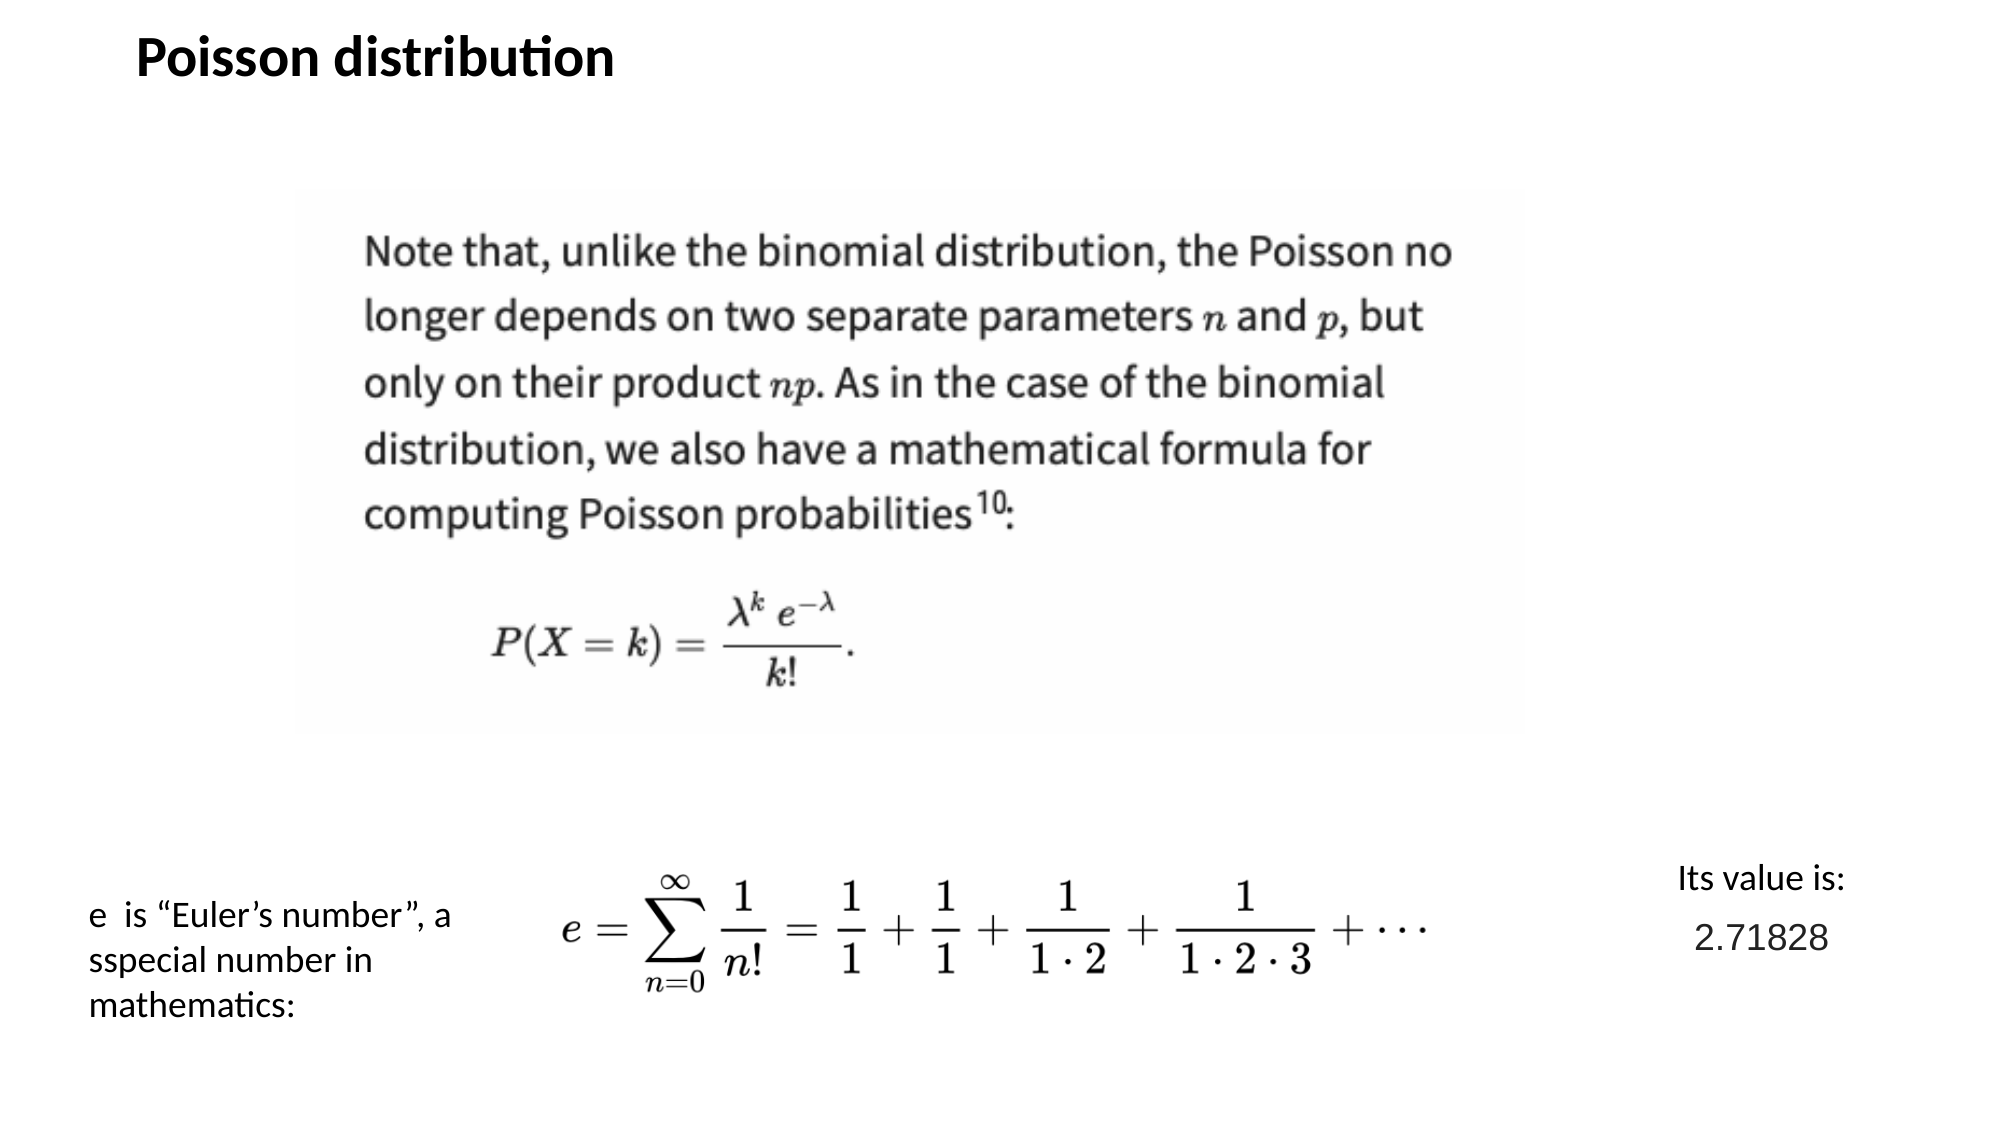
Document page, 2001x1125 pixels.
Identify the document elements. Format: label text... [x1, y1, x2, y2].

picture [295, 189, 1525, 734]
text_box e is “Euler’s number”, a sspecial number in mathematics: [73, 882, 476, 1033]
picture [533, 845, 1553, 1025]
text_box Poisson distribution [121, 10, 632, 96]
text_box 2.71828 [1679, 906, 1845, 965]
text_box Its value is: [1662, 845, 1861, 906]
